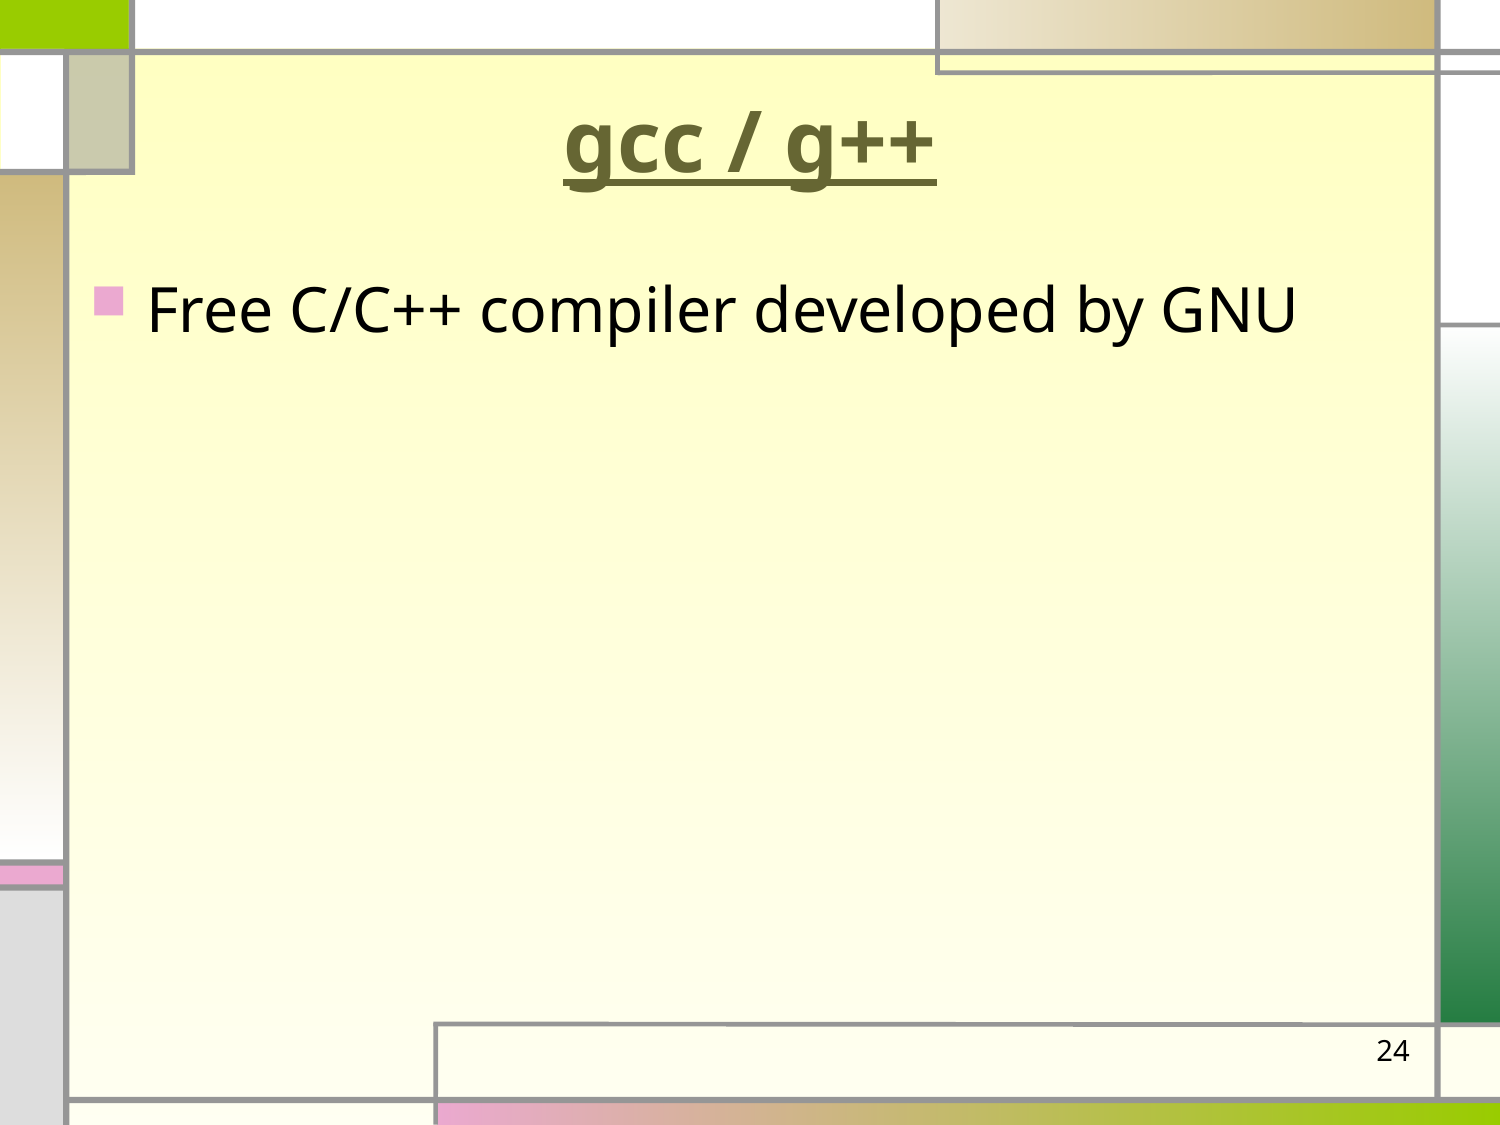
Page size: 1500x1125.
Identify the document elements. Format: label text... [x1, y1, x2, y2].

title gcc / g++ [75, 45, 1425, 233]
slide_number 24 [1074, 1024, 1426, 1103]
list Free C/C++ compiler developed by GNU [75, 262, 1425, 1005]
